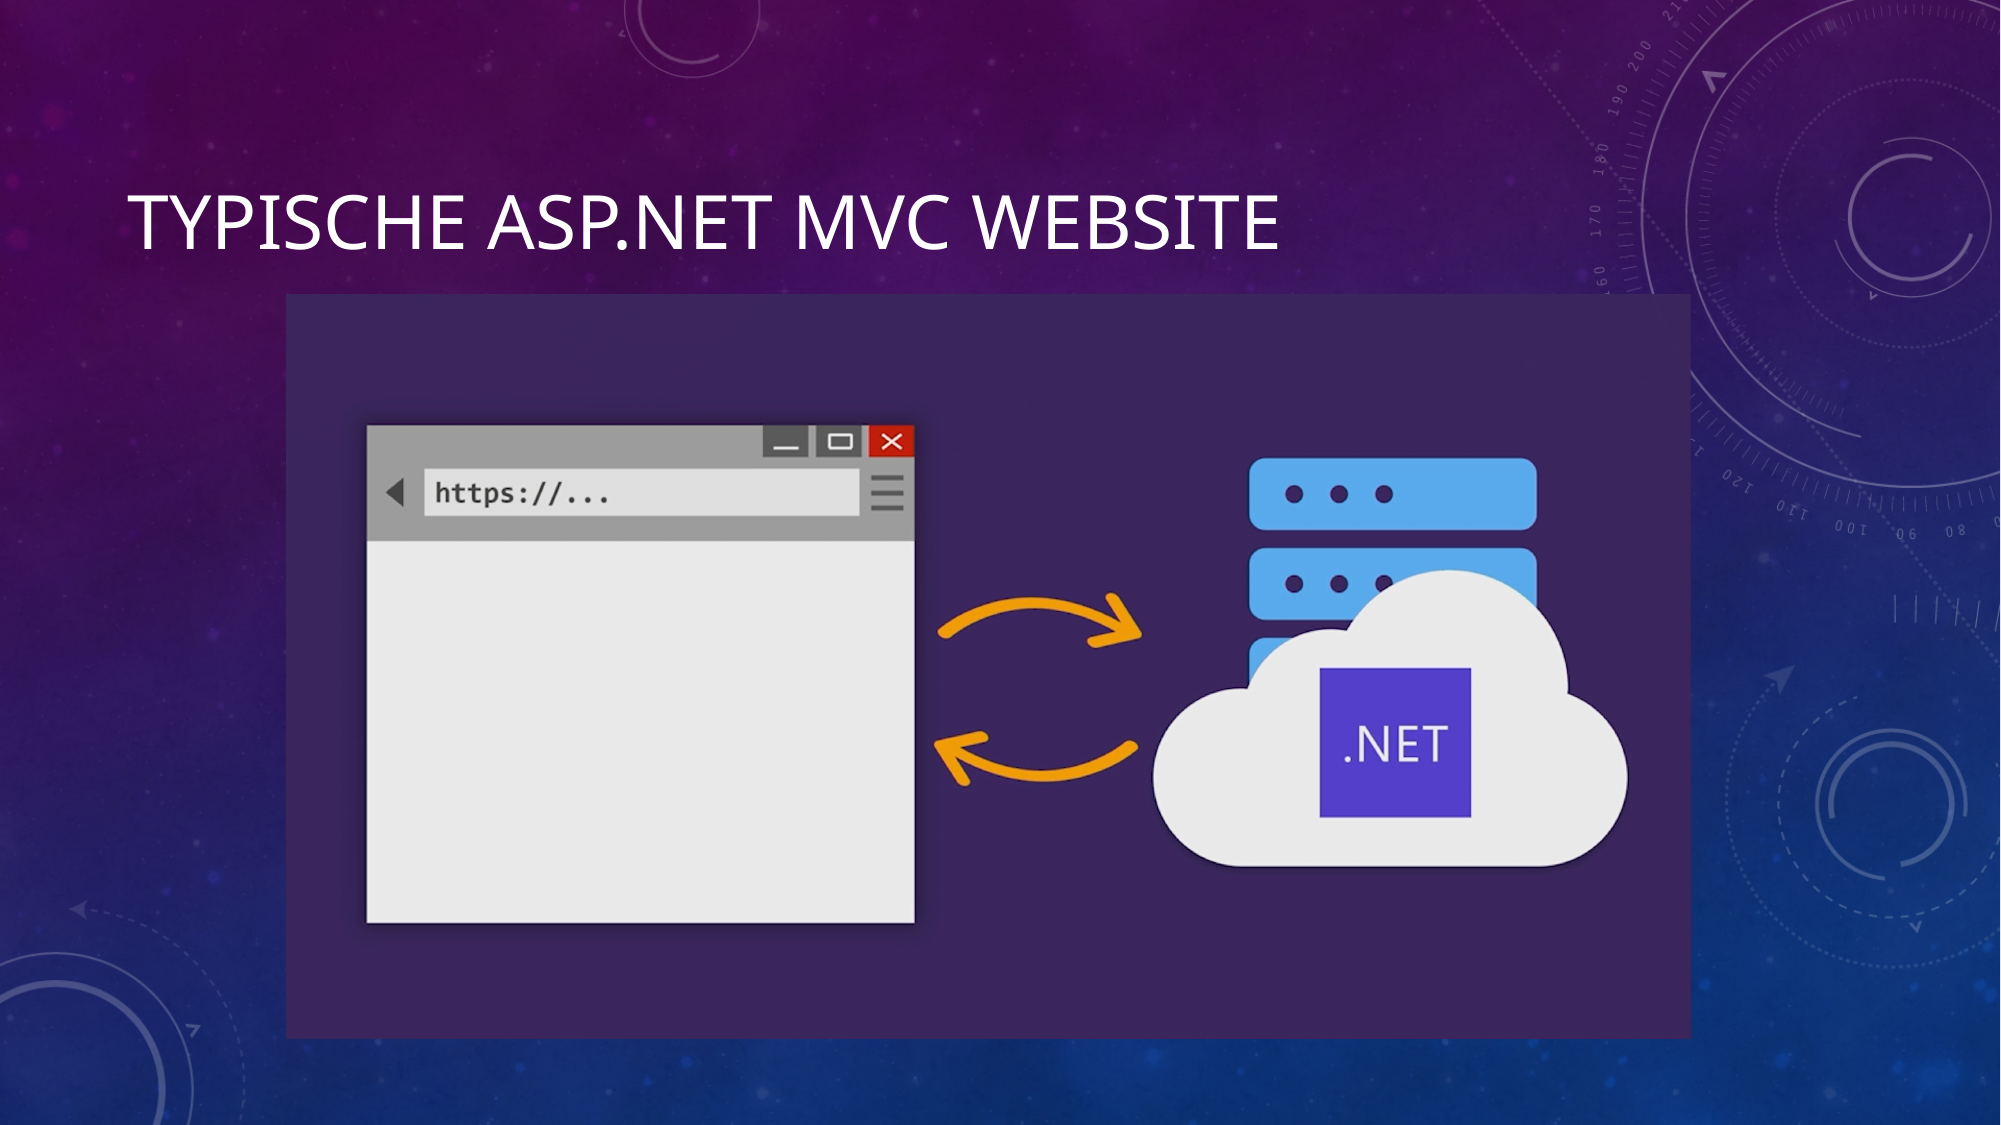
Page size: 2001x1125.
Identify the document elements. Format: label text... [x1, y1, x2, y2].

picture [0, 0, 2001, 1125]
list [285, 294, 1692, 1039]
title Typische ASP.Net MVC website [112, 99, 1775, 339]
